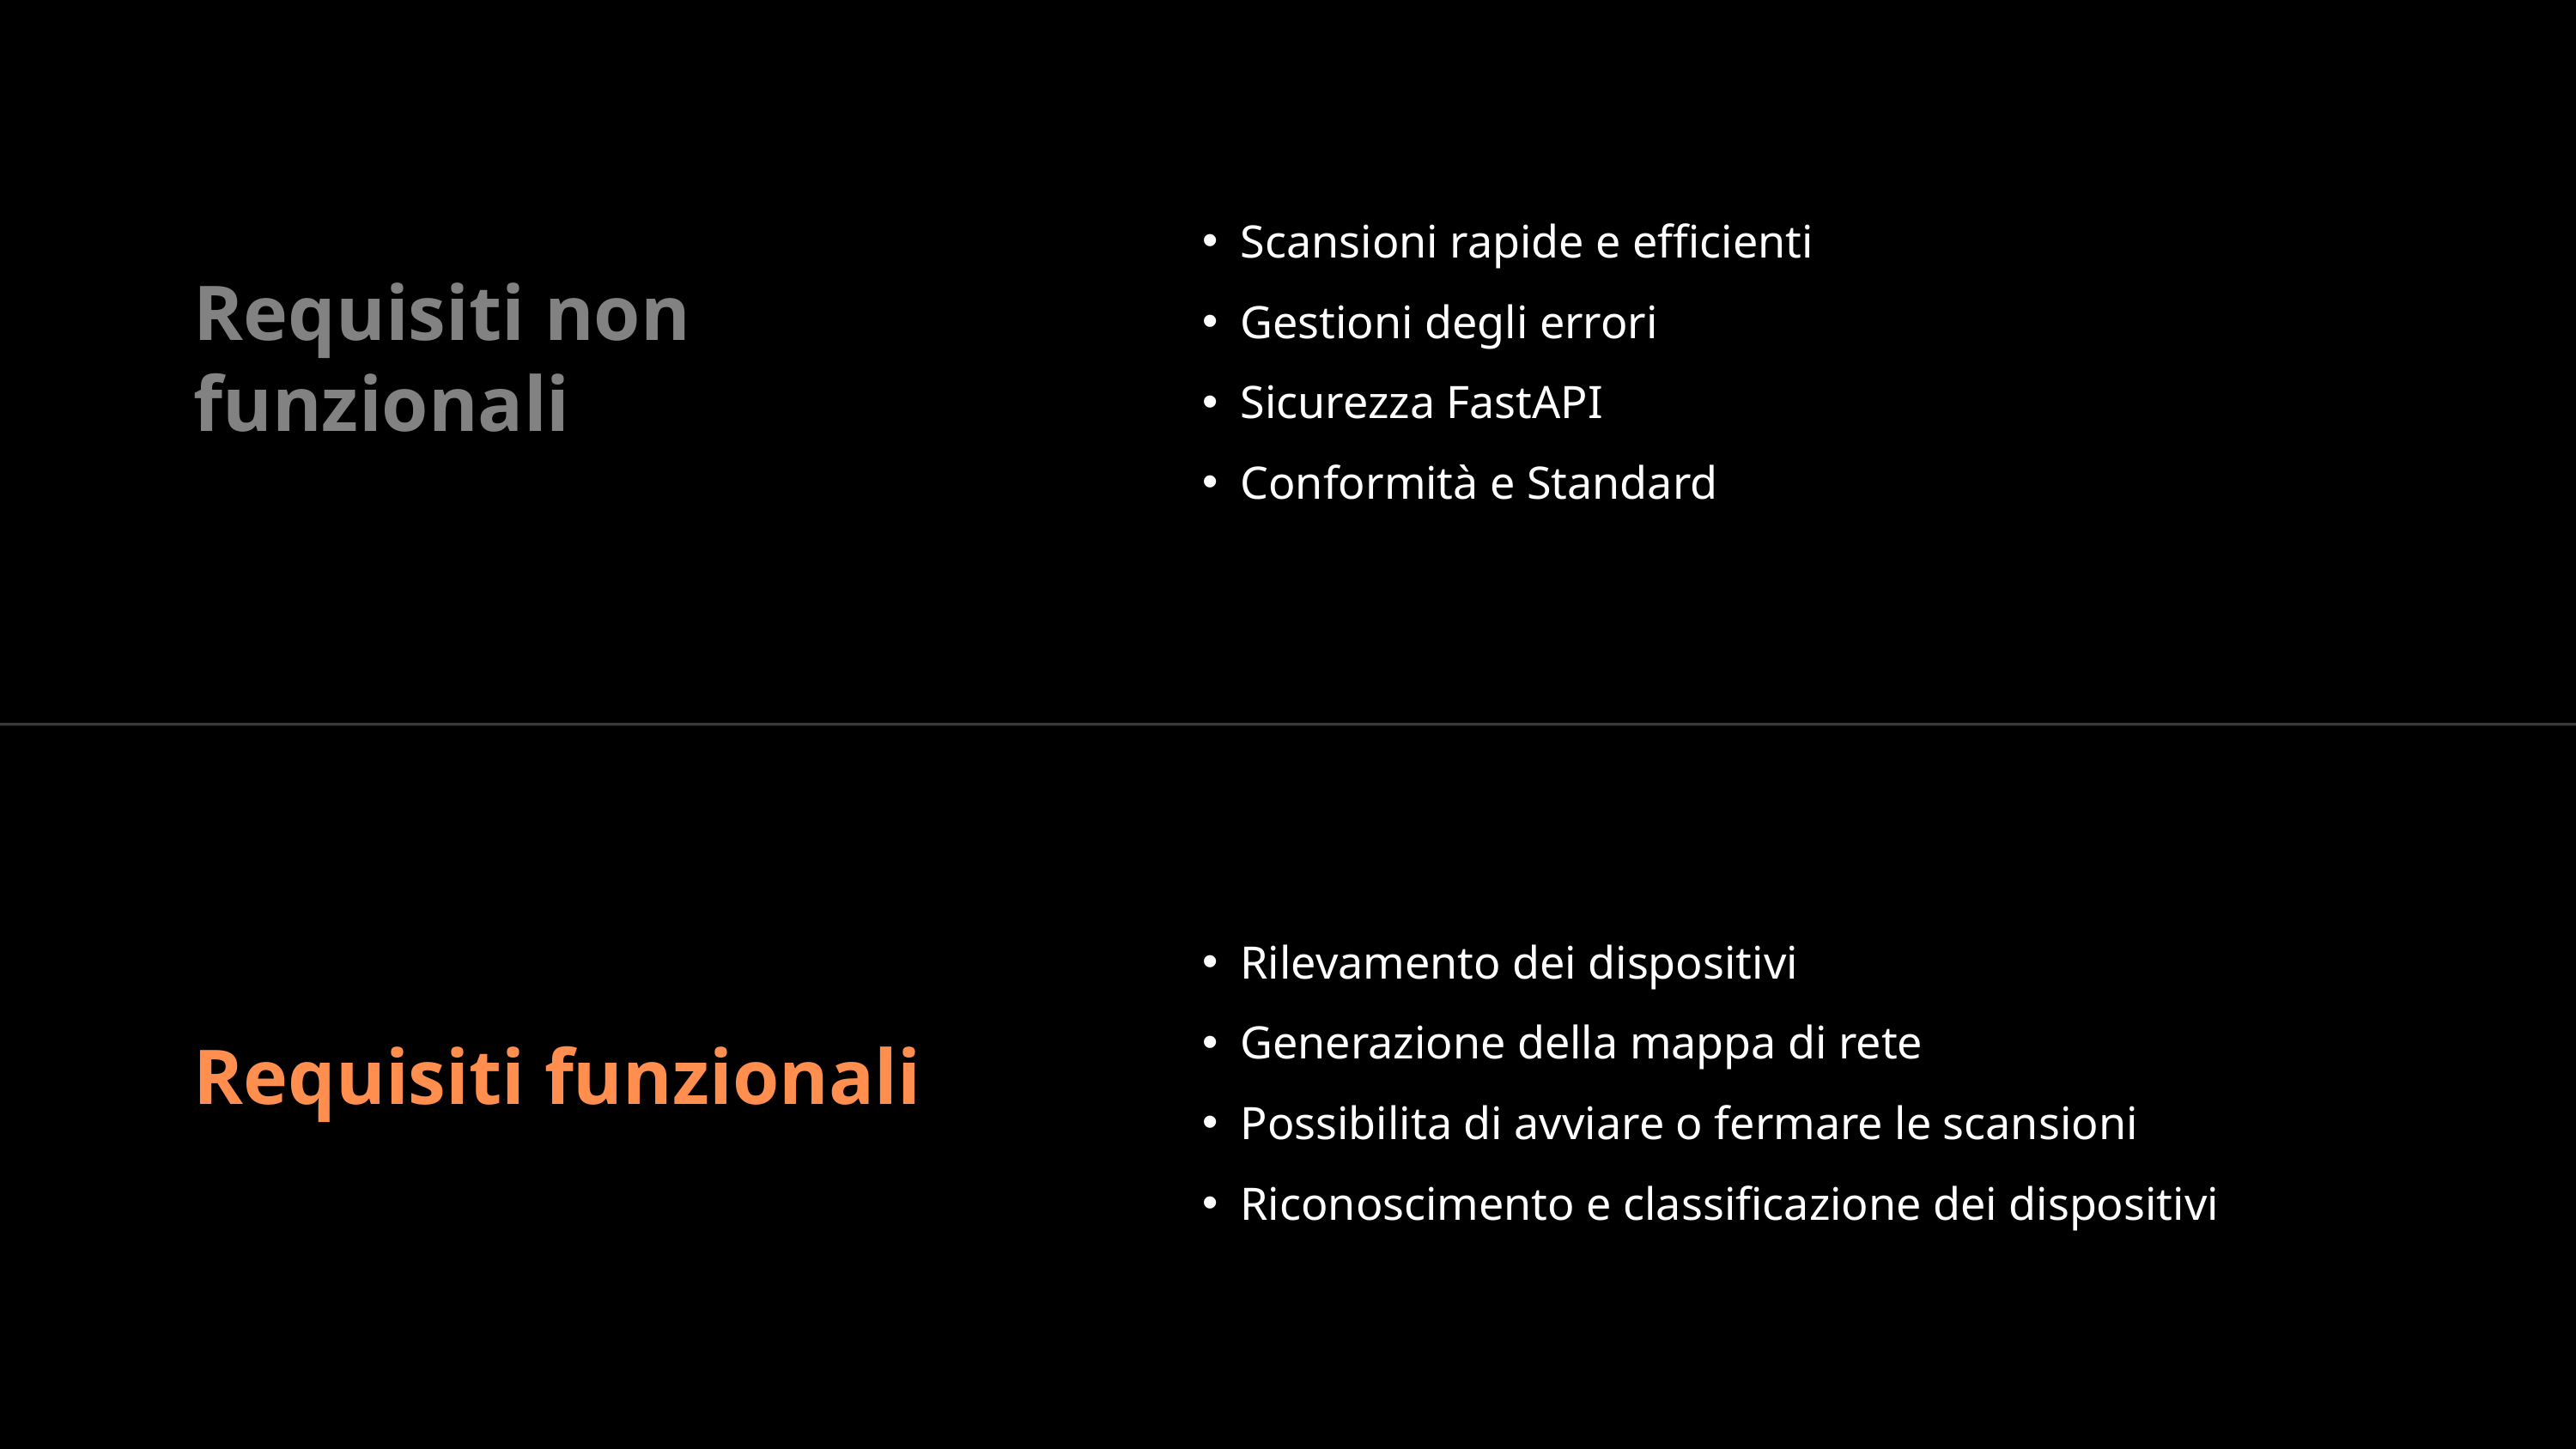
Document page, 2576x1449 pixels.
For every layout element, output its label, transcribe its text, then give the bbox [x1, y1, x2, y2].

text_box Rilevamento dei dispositivi Generazione della mappa di rete Possibilita di avviare o fermare le scansioni Riconoscimento e classificazione dei dispositivi [1163, 906, 2403, 1229]
text_box Requisiti non funzionali [193, 264, 988, 446]
text_box Scansioni rapide e efficienti Gestioni degli errori Sicurezza FastAPI Conformità e Standard [1163, 186, 2403, 509]
text_box Requisiti funzionali [193, 1028, 988, 1119]
